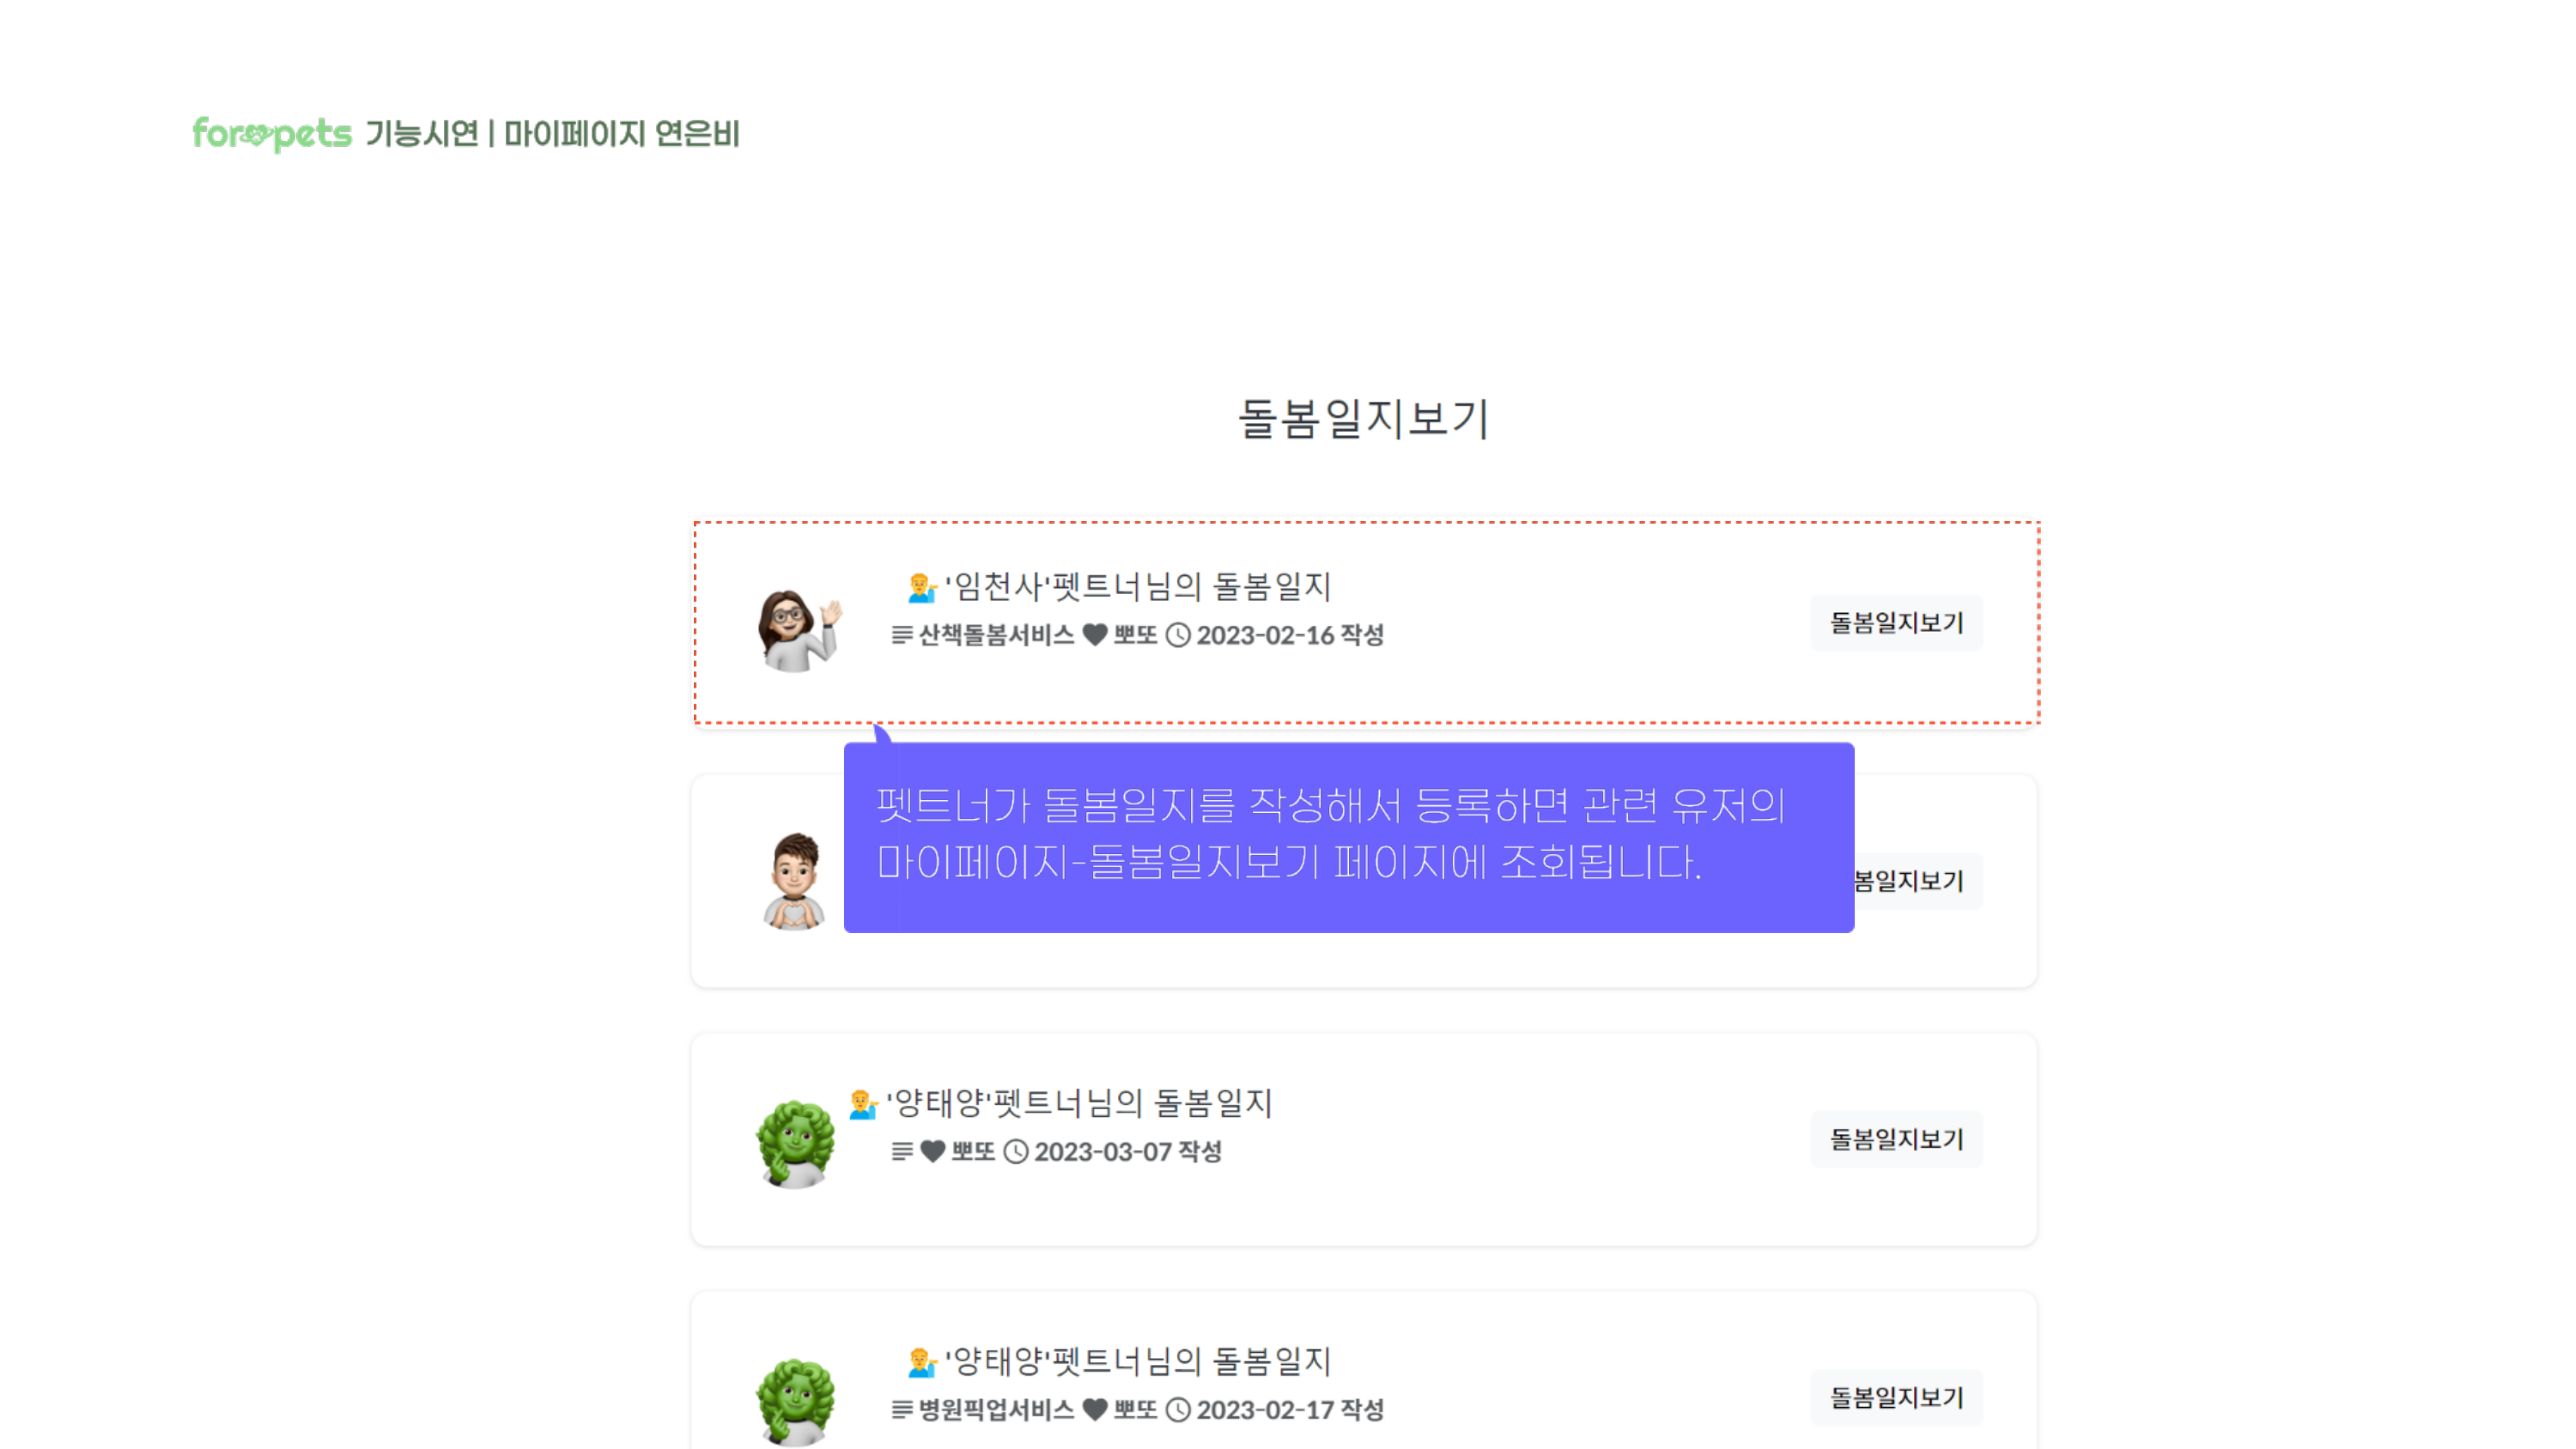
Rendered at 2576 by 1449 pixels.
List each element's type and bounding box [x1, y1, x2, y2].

text_box [694, 521, 2041, 724]
text_box [844, 724, 1855, 934]
text_box [390, 336, 2337, 1449]
picture [869, 774, 1806, 899]
picture [360, 112, 755, 162]
text_box [191, 114, 353, 156]
